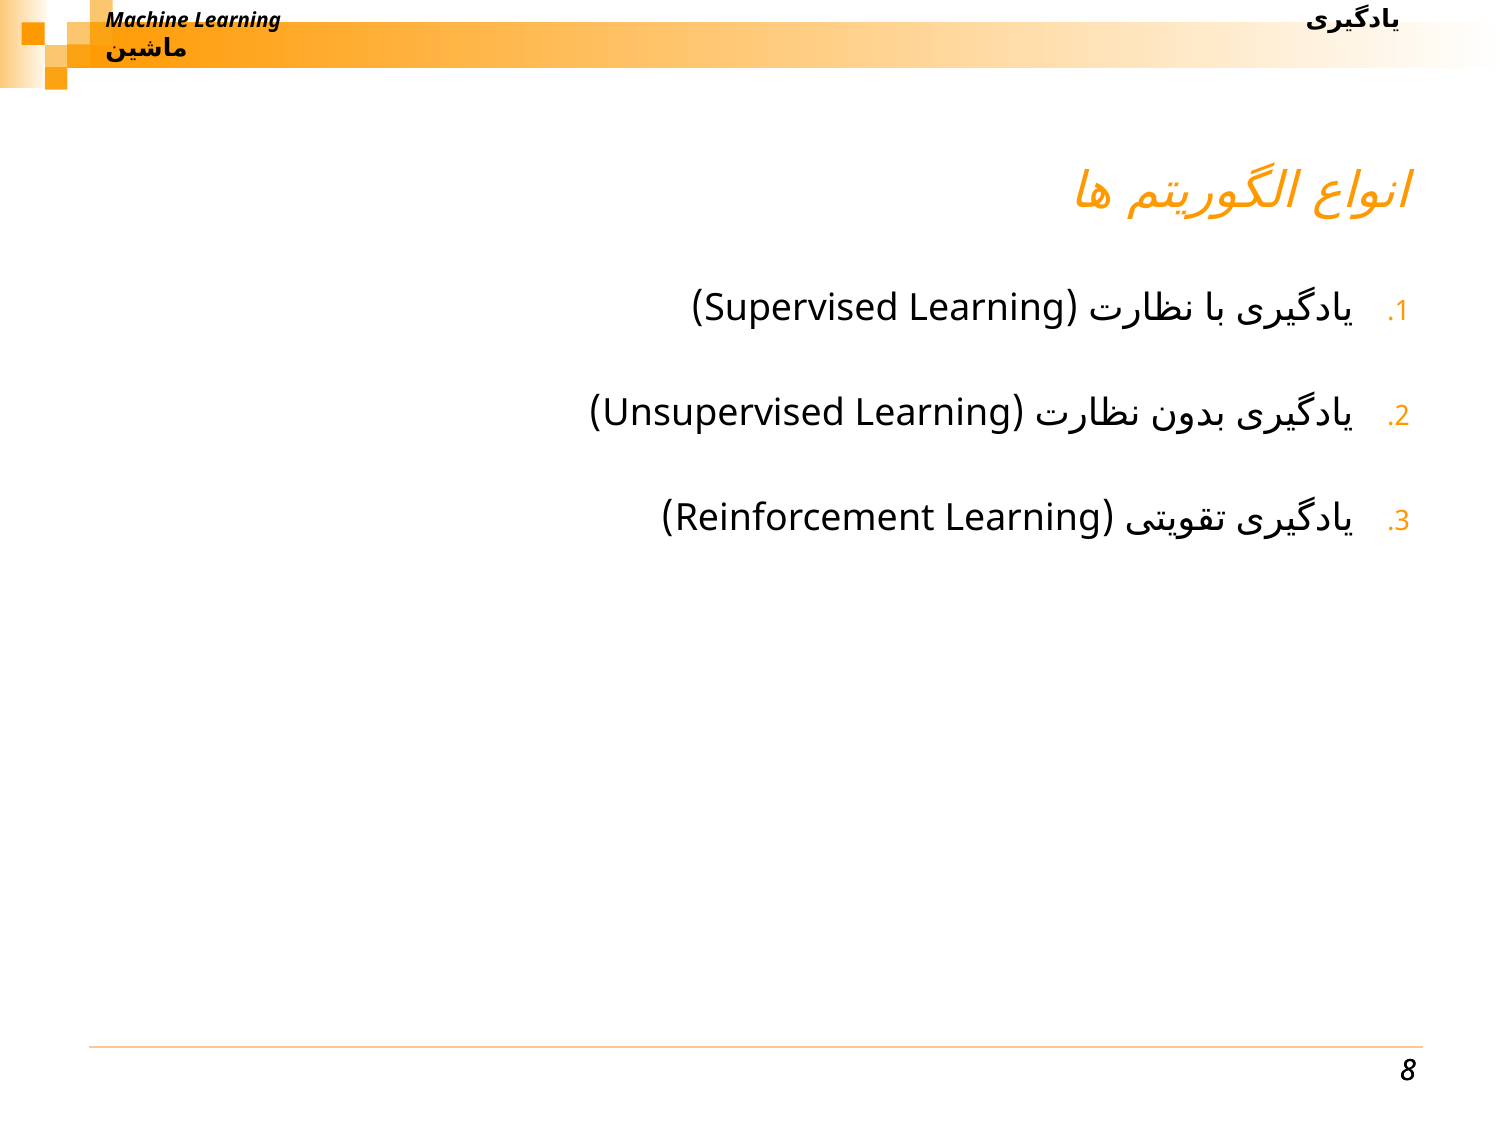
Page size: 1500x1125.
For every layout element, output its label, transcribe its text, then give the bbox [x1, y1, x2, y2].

list یادگیری با نظارت (Supervised Learning) یادگیری بدون نظارت (Unsupervised Learning) یادگیری تقویتی (Reinforcement Learning) [75, 275, 1425, 913]
text_box Machine Learning یادگیری ماشین [90, 22, 1471, 70]
text_box 8 [1080, 1023, 1431, 1099]
title انواع الگوریتم ها [75, 75, 1425, 275]
